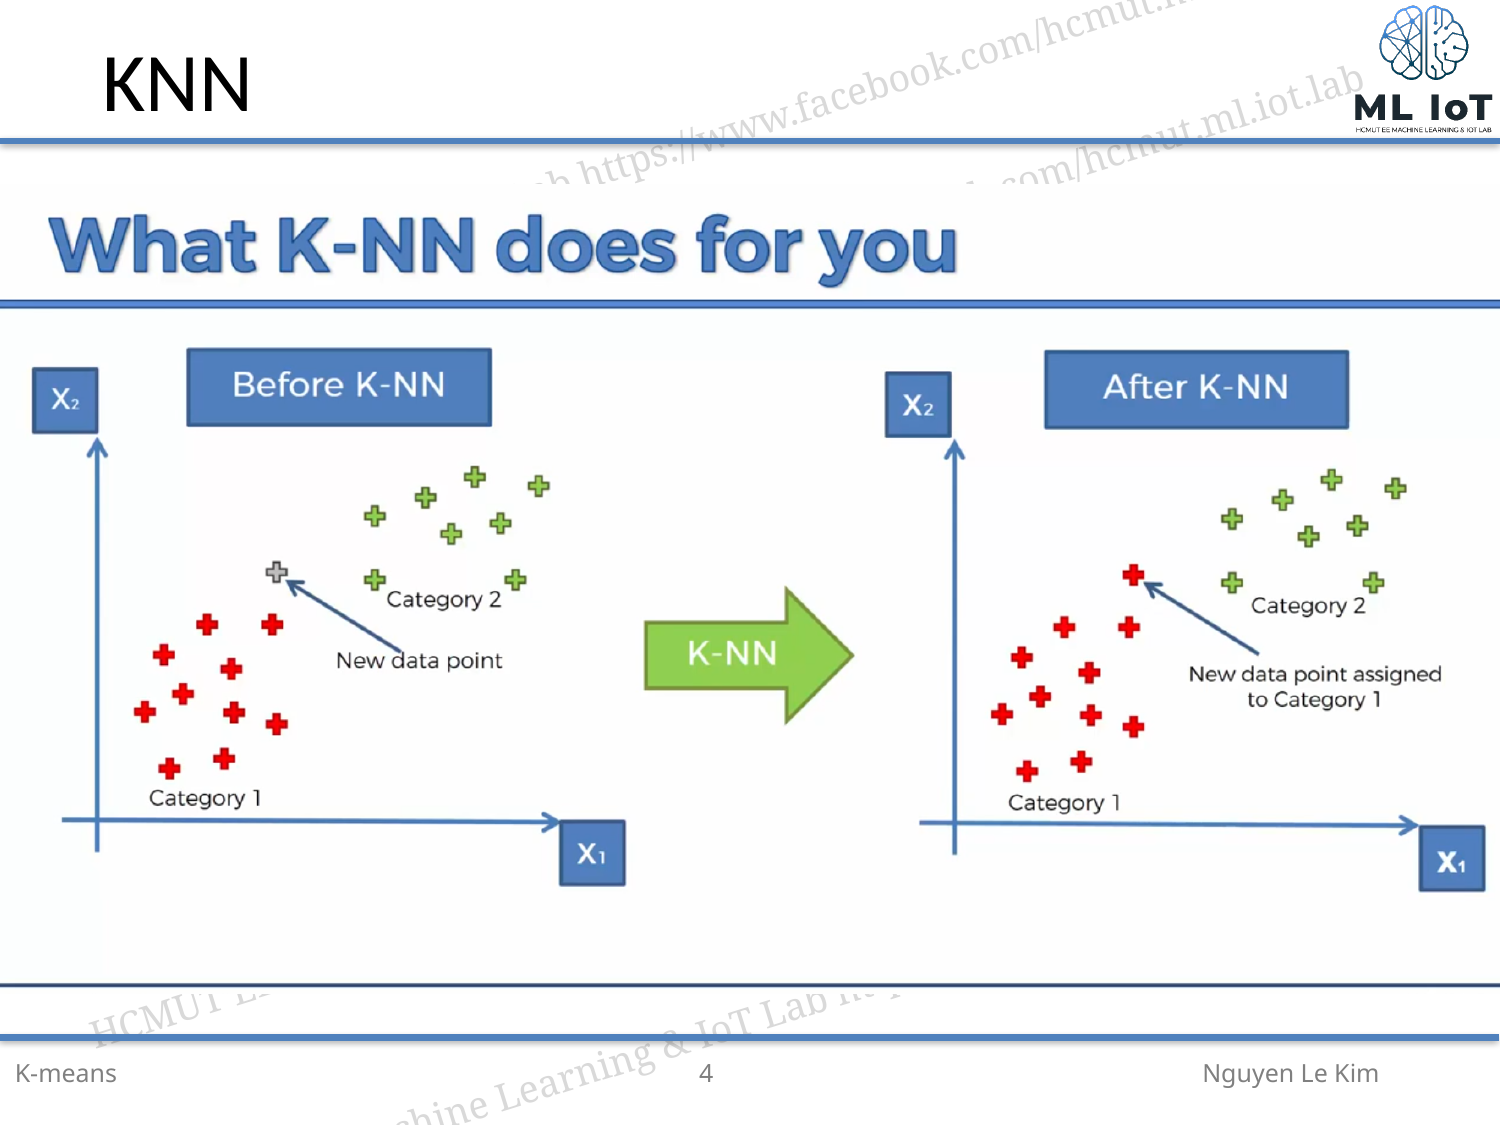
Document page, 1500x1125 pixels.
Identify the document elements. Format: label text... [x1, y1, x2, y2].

text_box Nguyen Le Kim [1187, 1049, 1473, 1095]
picture [0, 184, 1500, 994]
text_box 4 [549, 1050, 863, 1095]
picture [1350, 0, 1495, 138]
text_box KNN [87, 20, 938, 136]
text_box K-means [0, 1050, 450, 1095]
